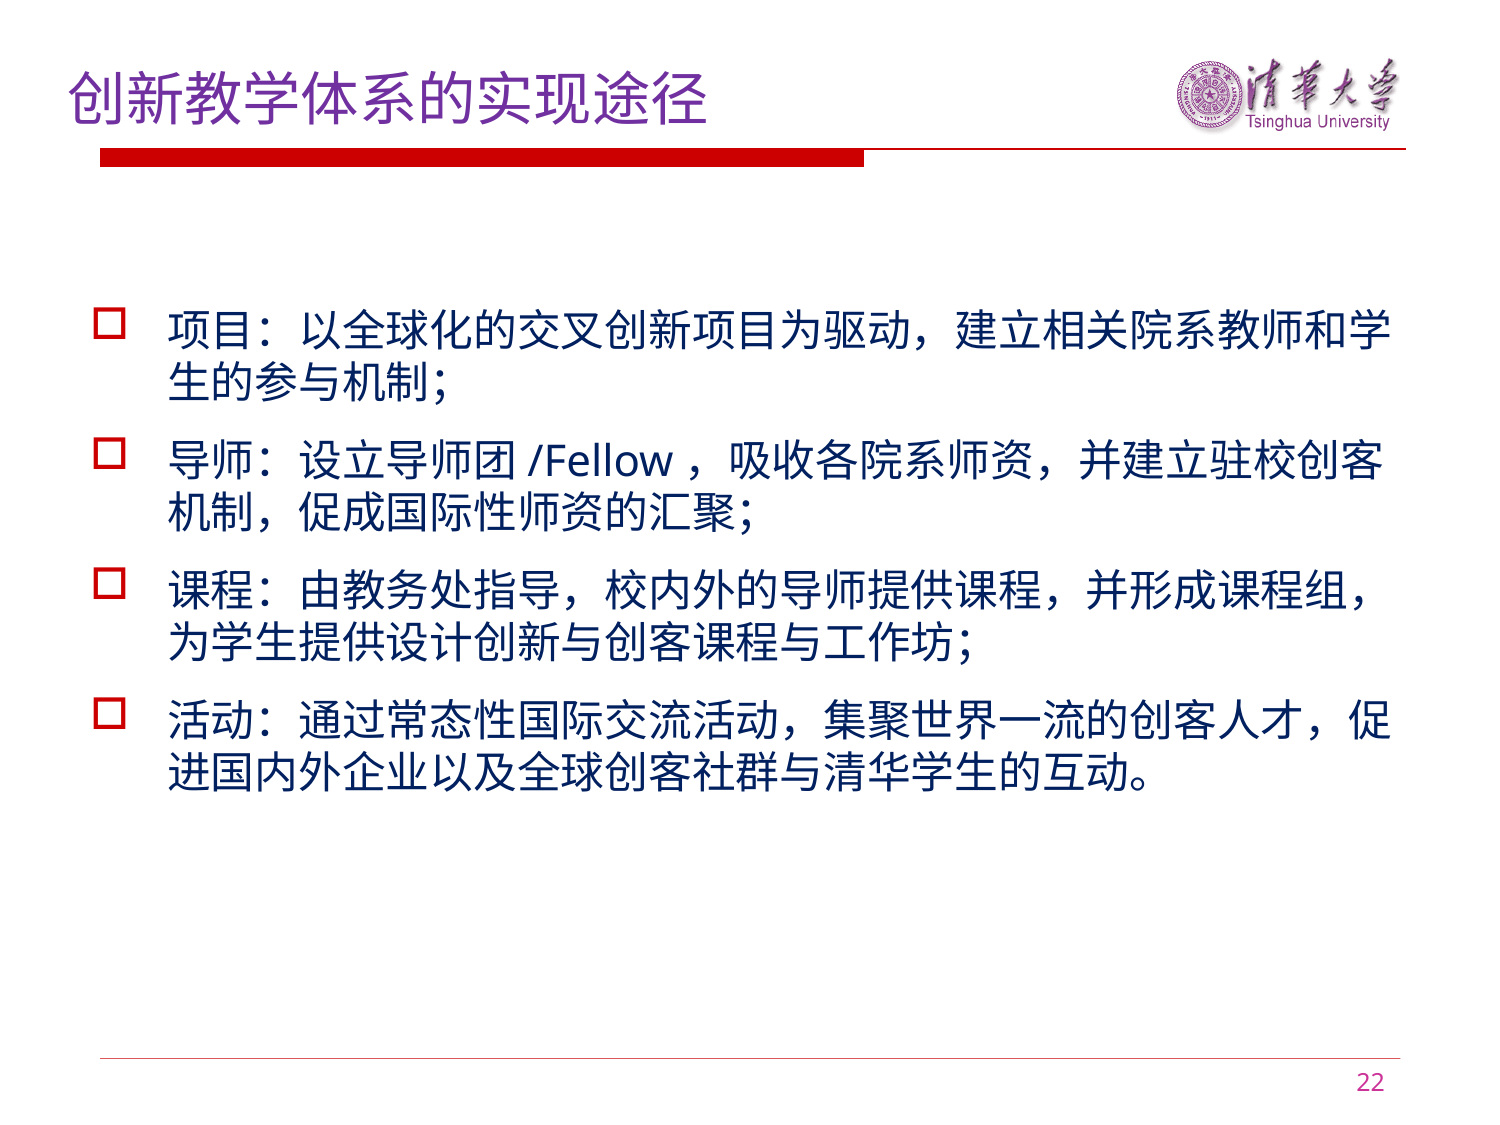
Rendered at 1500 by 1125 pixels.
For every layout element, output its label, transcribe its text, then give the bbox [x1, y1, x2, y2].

picture [1174, 54, 1400, 135]
text_box 创新教学体系的实现途径 [53, 54, 1155, 143]
list 项目：以全球化的交叉创新项目为驱动，建立相关院系教师和学生的参与机制； 导师：设立导师团/Fellow，吸收各院系师资，并建立驻校创客机制，促成国际性师资的汇聚； 课程：由教务处指导，校内外的导师提供课程，并形成课程组，为学生提供设计创新与创客课程与工作坊； 活动：通过常态性国际交流活动，集聚世界一流的创客人才，促进国内外企业以及全球创客社群与清华学生的互动。 [74, 294, 1426, 1020]
slide_number 22 [1074, 1058, 1401, 1103]
